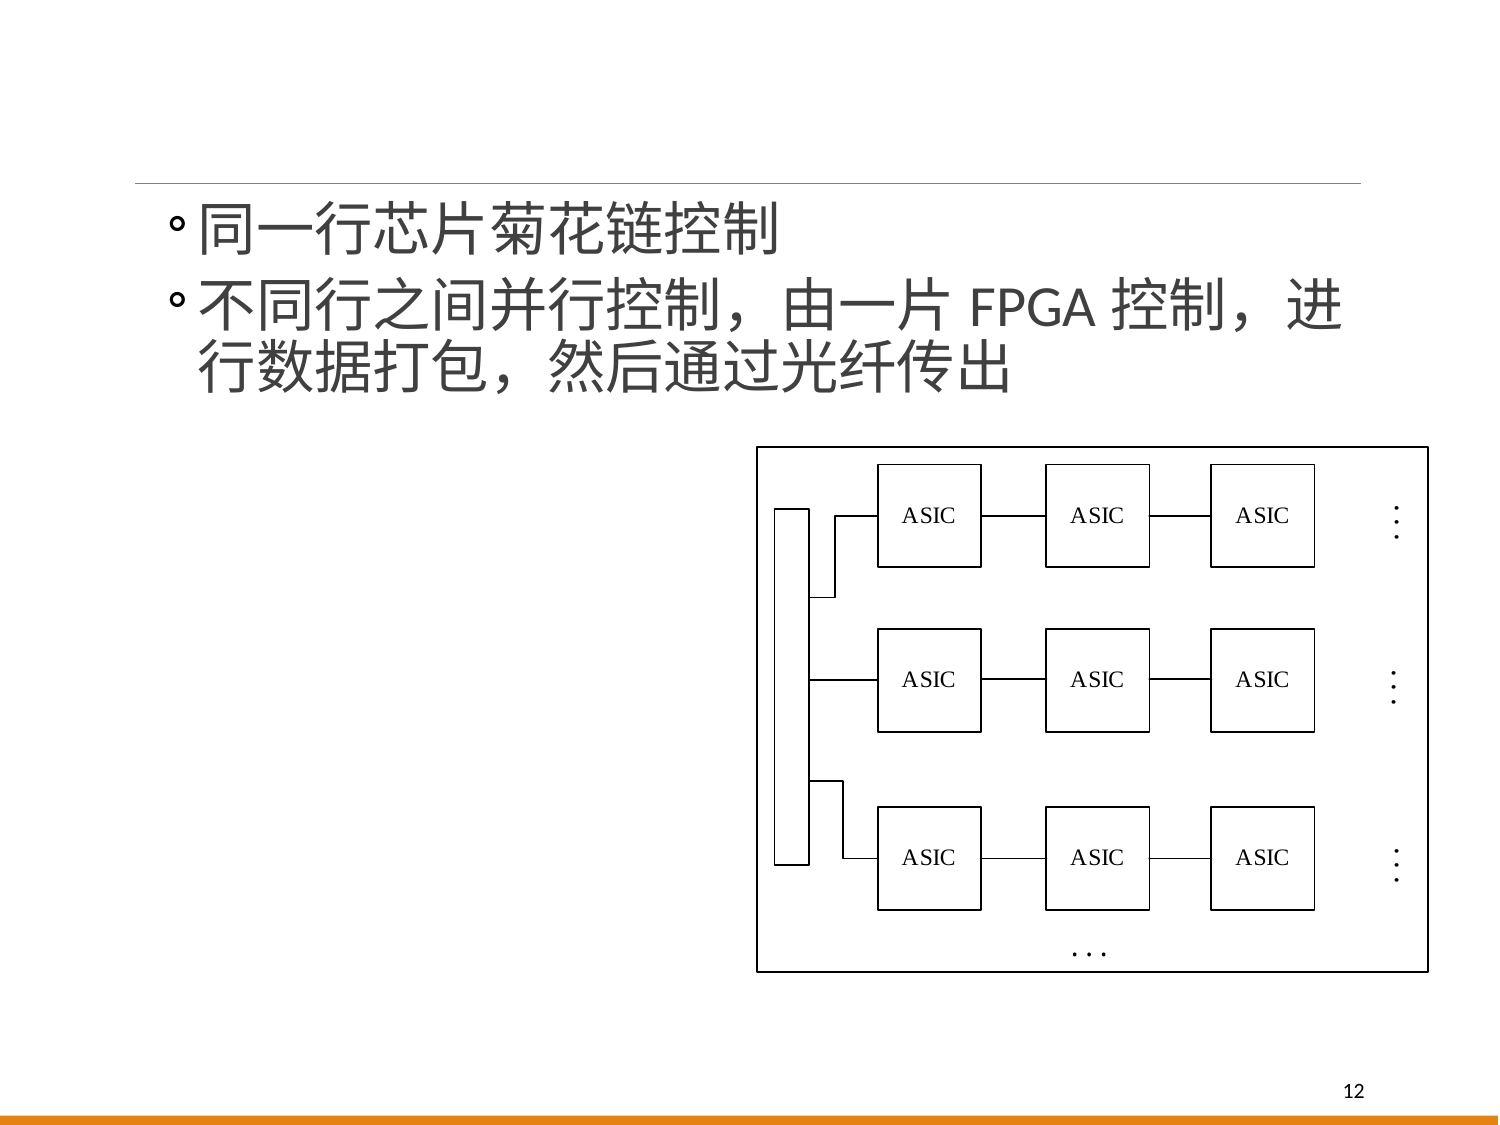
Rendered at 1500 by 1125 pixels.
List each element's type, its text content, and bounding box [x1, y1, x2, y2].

picture [753, 443, 1430, 976]
list 同一行芯片菊花链控制 不同行之间并行控制，由一片FPGA控制，进行数据打包，然后通过光纤传出 [135, 192, 1373, 963]
slide_number 12 [1218, 1059, 1380, 1120]
